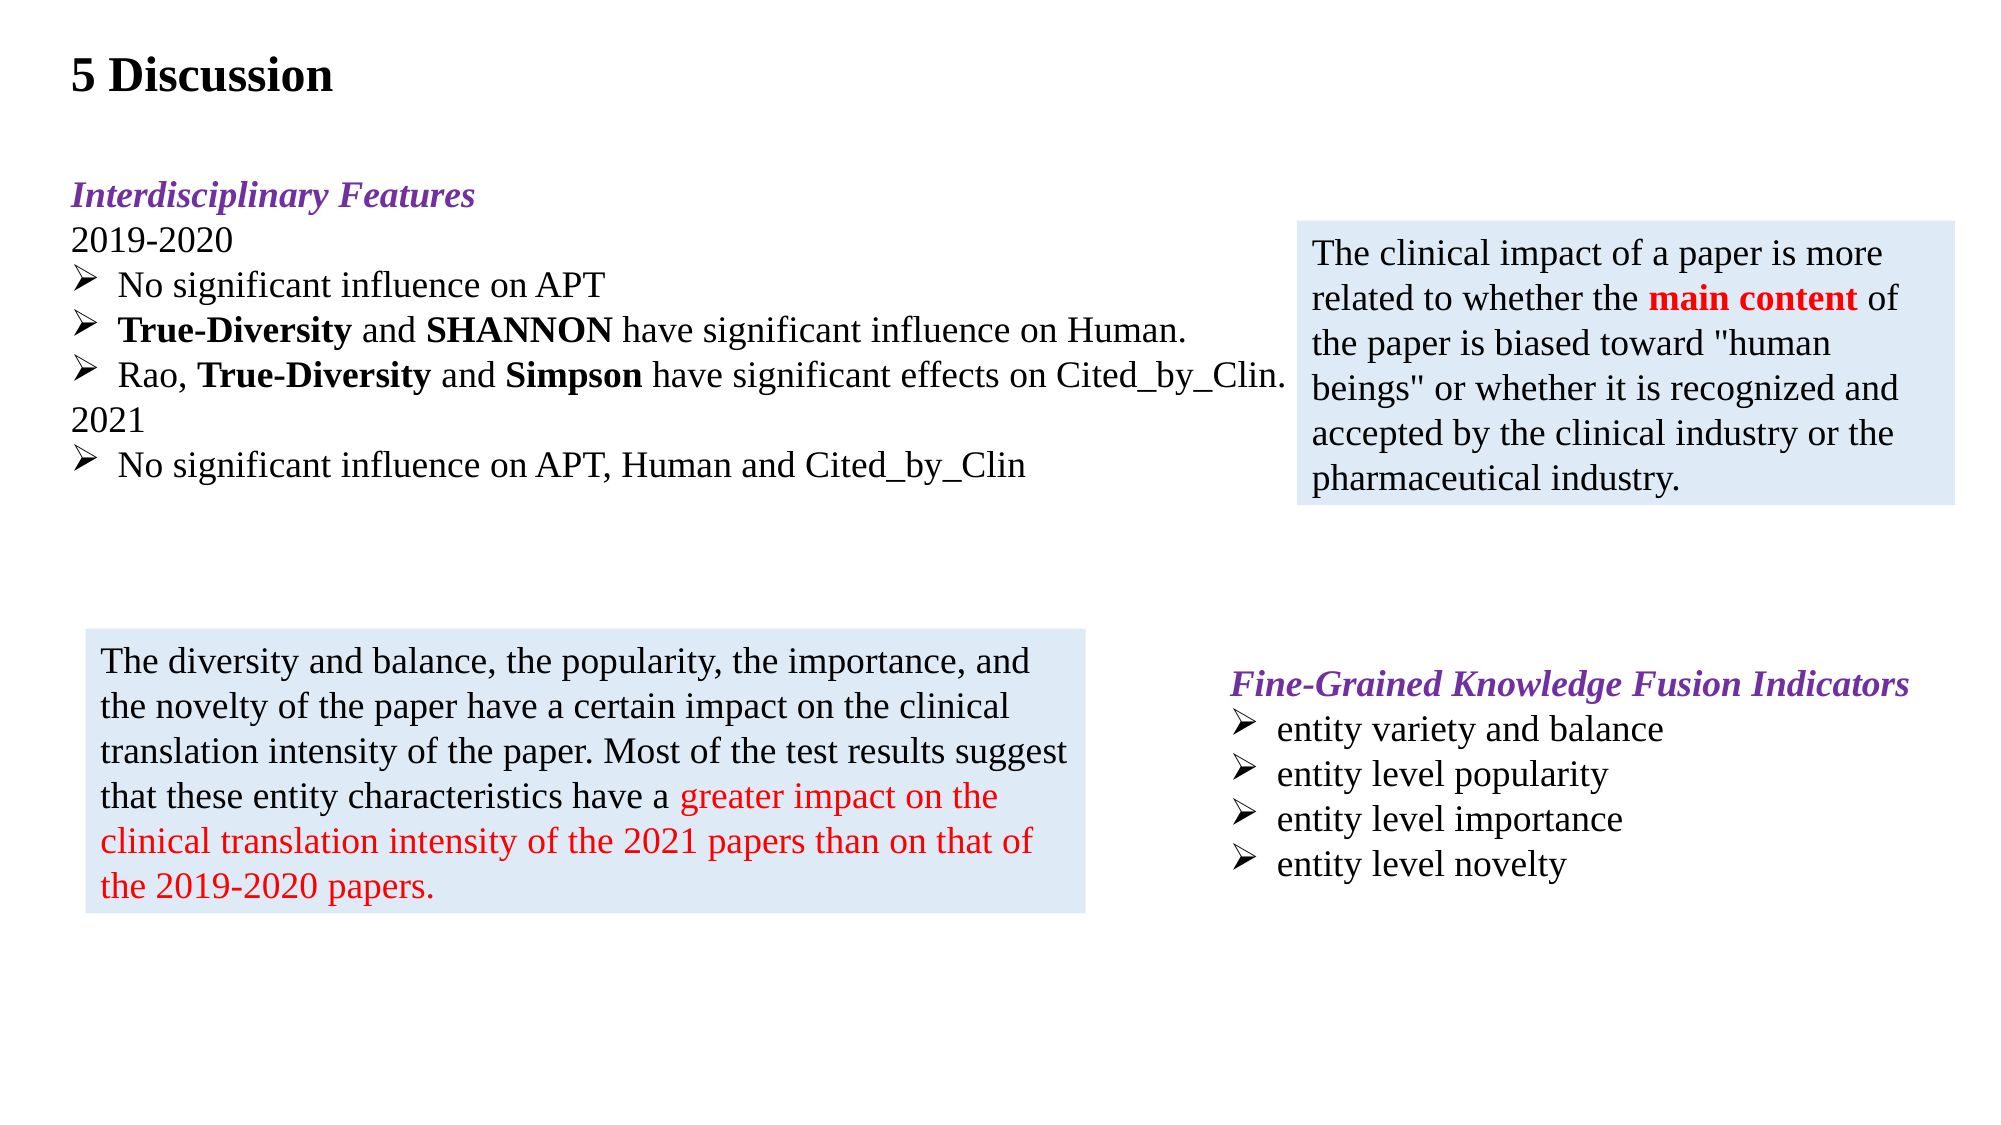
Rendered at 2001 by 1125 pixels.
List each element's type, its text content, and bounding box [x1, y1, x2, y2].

text_box The diversity and balance, the popularity, the importance, and the novelty of the paper have a certain impact on the clinical translation intensity of the paper. Most of the test results suggest that these entity characteristics have a greater impact on the clinical translation intensity of the 2021 papers than on that of the 2019-2020 papers. [85, 628, 1086, 914]
text_box Interdisciplinary Features 2019-2020 No significant influence on APT True-Diversity and SHANNON have significant influence on Human. Rao, True-Diversity and Simpson have significant effects on Cited_by_Clin. 2021 No significant influence on APT, Human and Cited_by_Clin [56, 162, 1316, 493]
text_box 5 Discussion [55, 34, 1977, 110]
text_box The clinical impact of a paper is more related to whether the main content of the paper is biased toward "human beings" or whether it is recognized and accepted by the clinical industry or the pharmaceutical industry. [1297, 220, 1955, 506]
text_box Fine-Grained Knowledge Fusion Indicators entity variety and balance entity level popularity entity level importance entity level novelty [1215, 651, 1977, 937]
